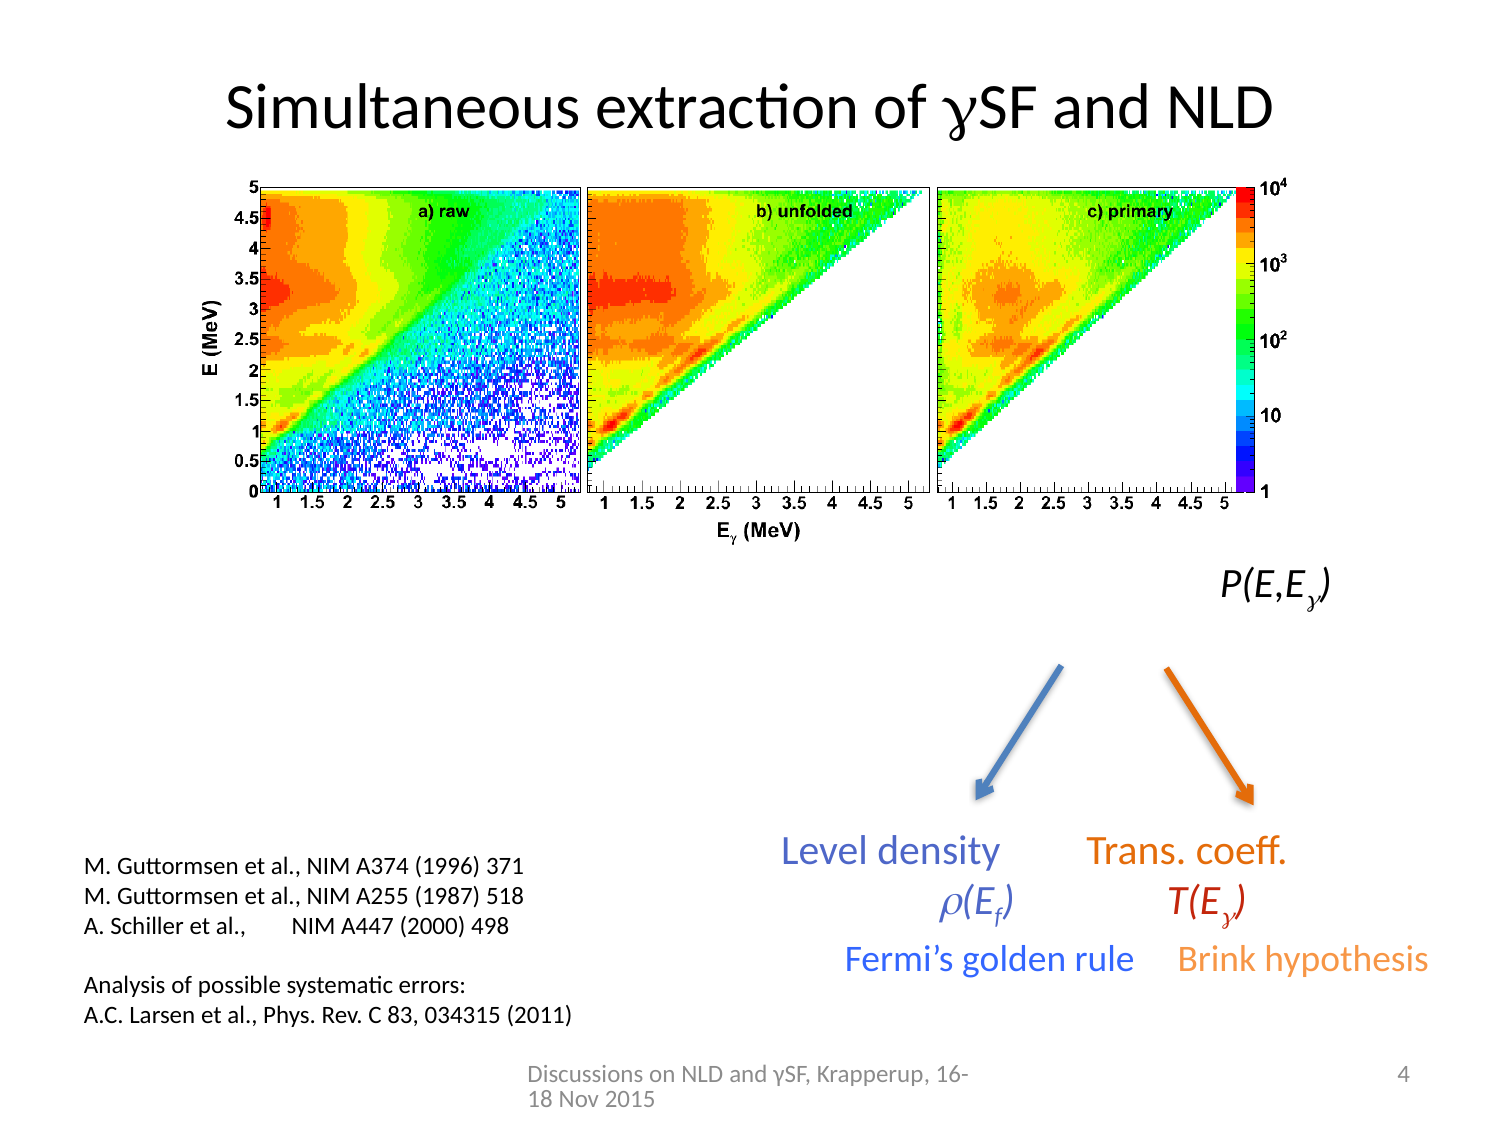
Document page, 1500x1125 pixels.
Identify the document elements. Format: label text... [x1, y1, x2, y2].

picture [193, 125, 1325, 550]
text_box M. Guttormsen et al., NIM A374 (1996) 371 M. Guttormsen et al., NIM A255 (1987) 518 A. Schiller et al., NIM A447 (2000) 498 Analysis of possible systematic errors: A.C. Larsen et al., Phys. Rev. C 83, 034315 (2011) [69, 841, 589, 1037]
footer Discussions on NLD and γSF, Krapperup, 16-18 Nov 2015 [512, 1042, 988, 1103]
slide_number 4 [1074, 1042, 1425, 1103]
title Simultaneous extraction of gSF and NLD [75, 8, 1425, 197]
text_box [623, 539, 1481, 1025]
